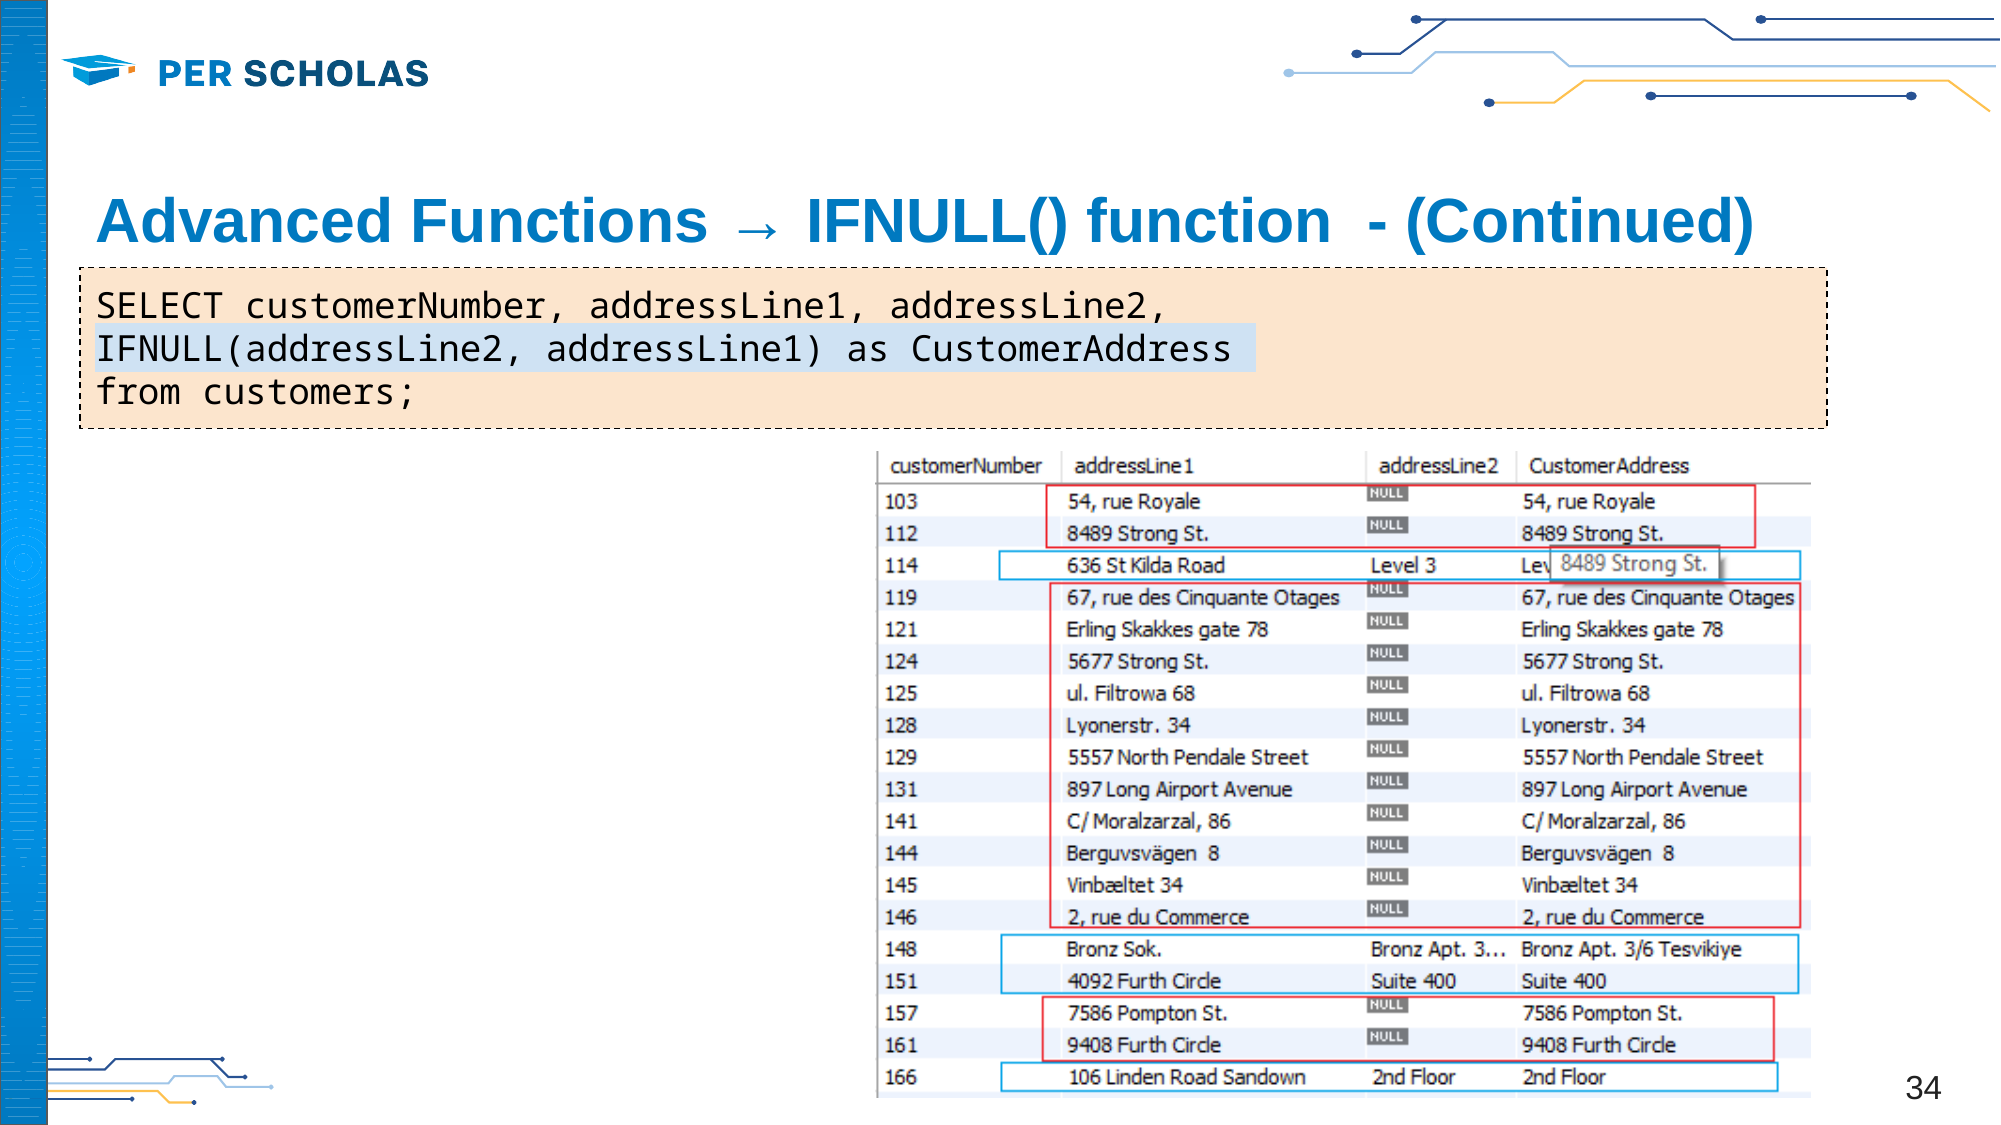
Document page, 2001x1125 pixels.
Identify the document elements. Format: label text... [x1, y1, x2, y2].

title Advanced Functions → IFNULL() function - (Continued) [79, 159, 1869, 276]
list SELECT customerNumber, addressLine1, addressLine2, IFNULL(addressLine2, addressLine1) as CustomerAddress from customers; [79, 267, 1828, 429]
picture [48, 23, 452, 110]
picture [875, 451, 1811, 1098]
slide_number ‹#› [1860, 1024, 1988, 1114]
